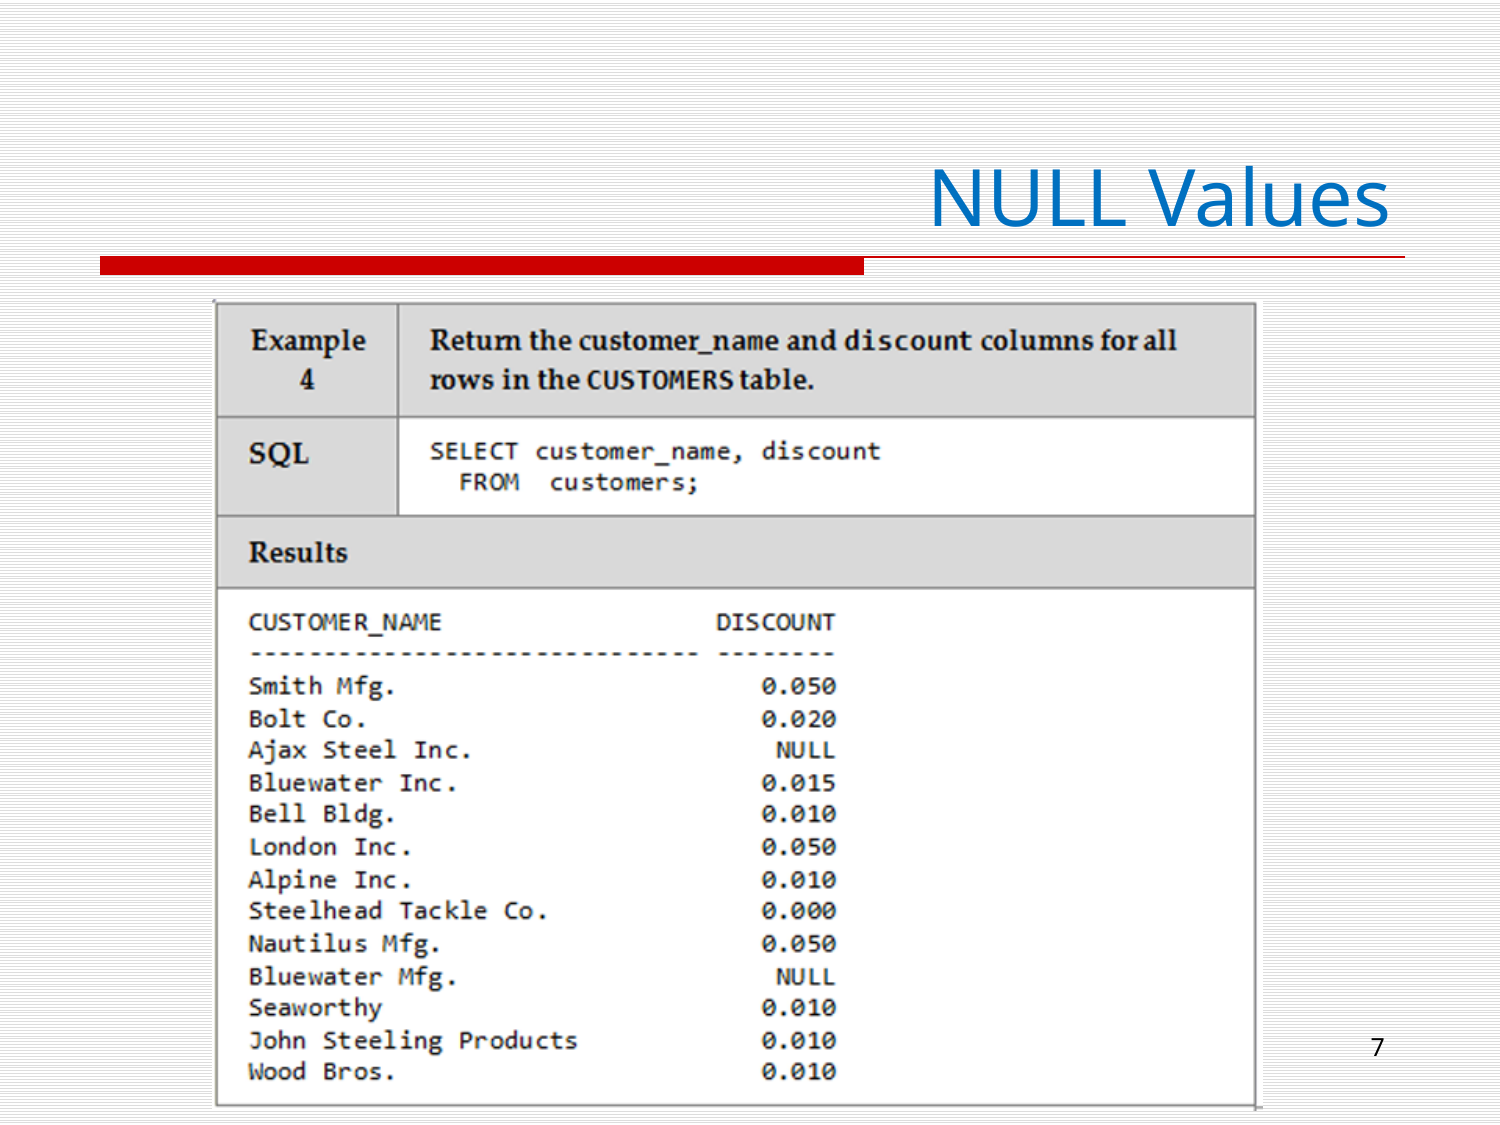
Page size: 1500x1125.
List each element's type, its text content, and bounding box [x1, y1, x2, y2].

slide_number 7 [1267, 1024, 1401, 1103]
title NULL Values [93, 49, 1407, 250]
picture [212, 299, 1263, 1112]
